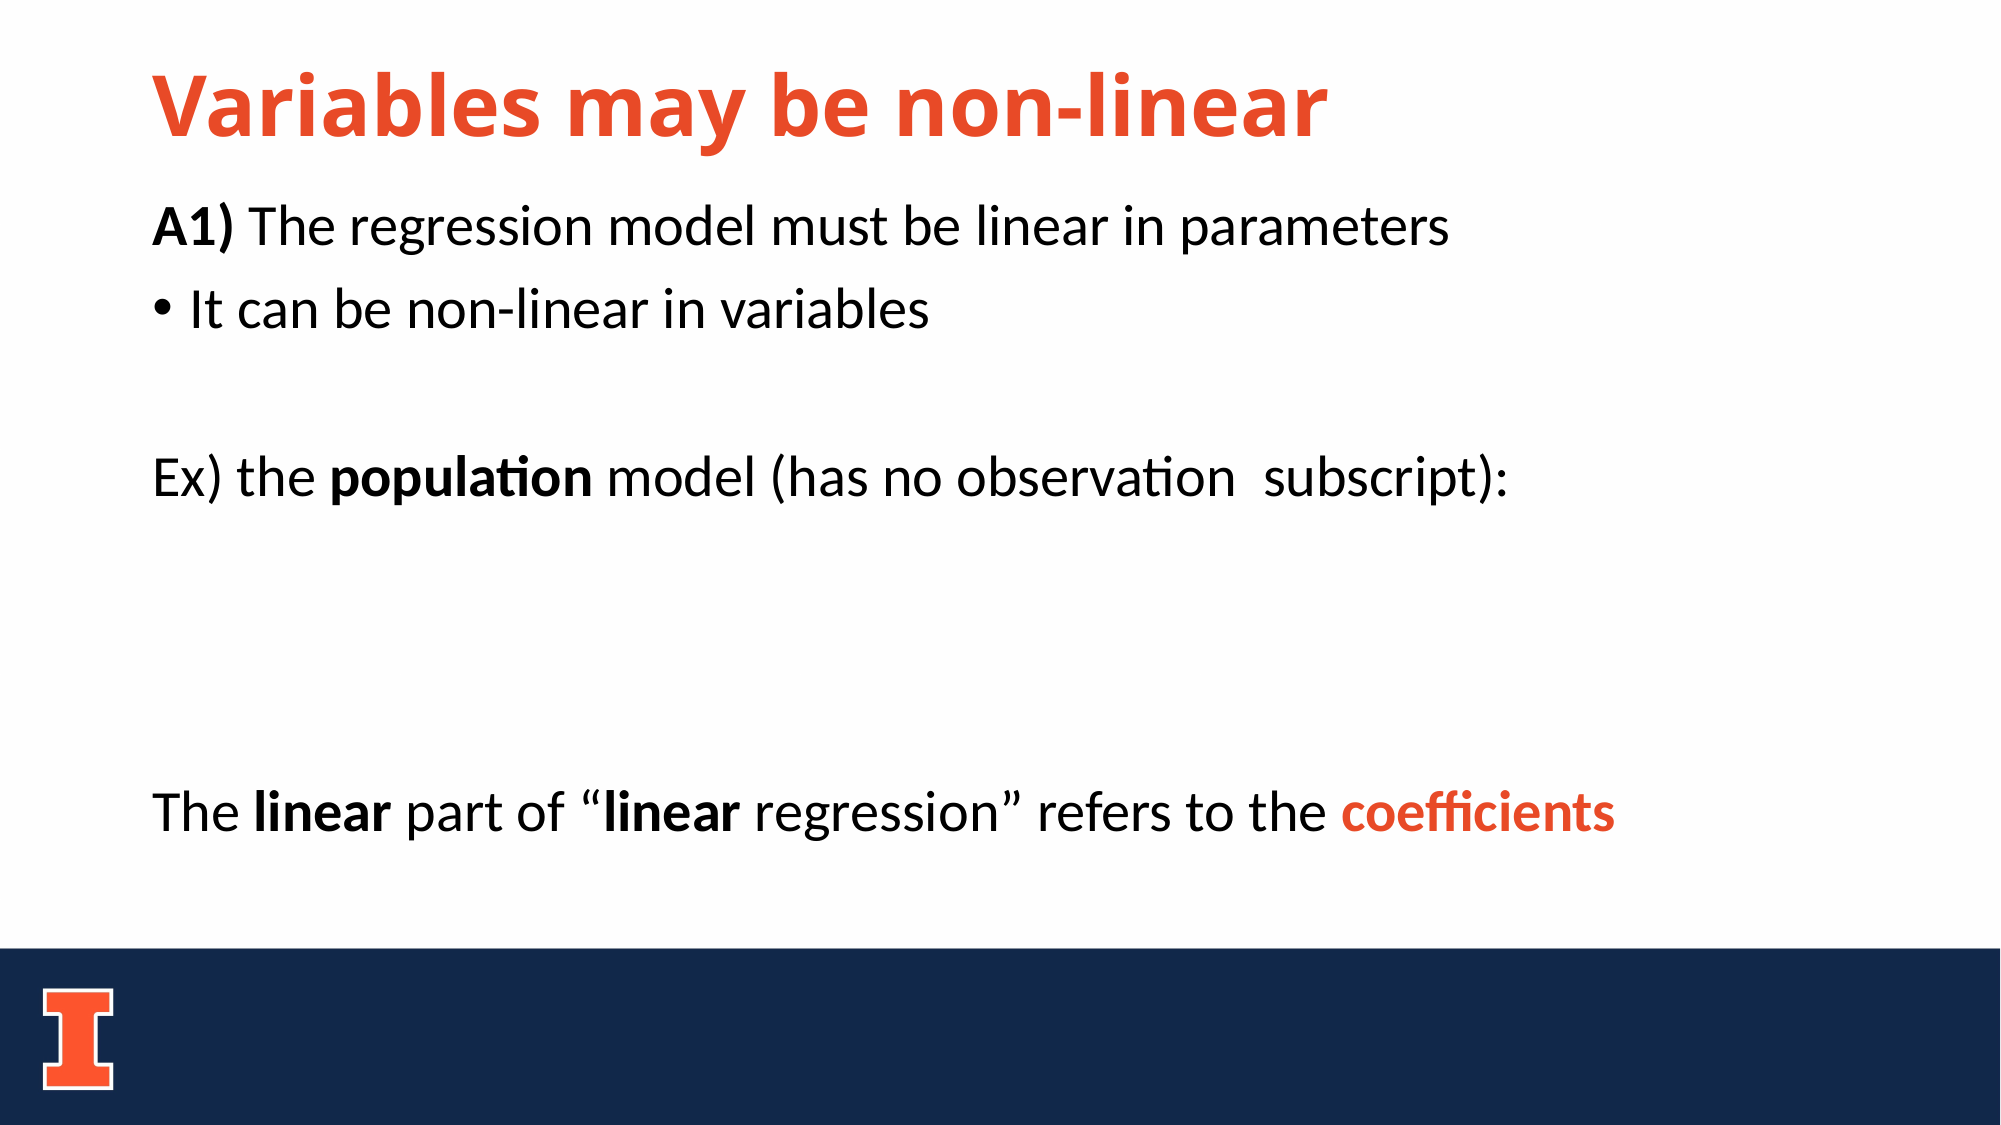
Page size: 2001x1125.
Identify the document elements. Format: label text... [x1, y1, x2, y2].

title Variables may be non-linear [137, 56, 1863, 163]
picture [0, 0, 2001, 1125]
